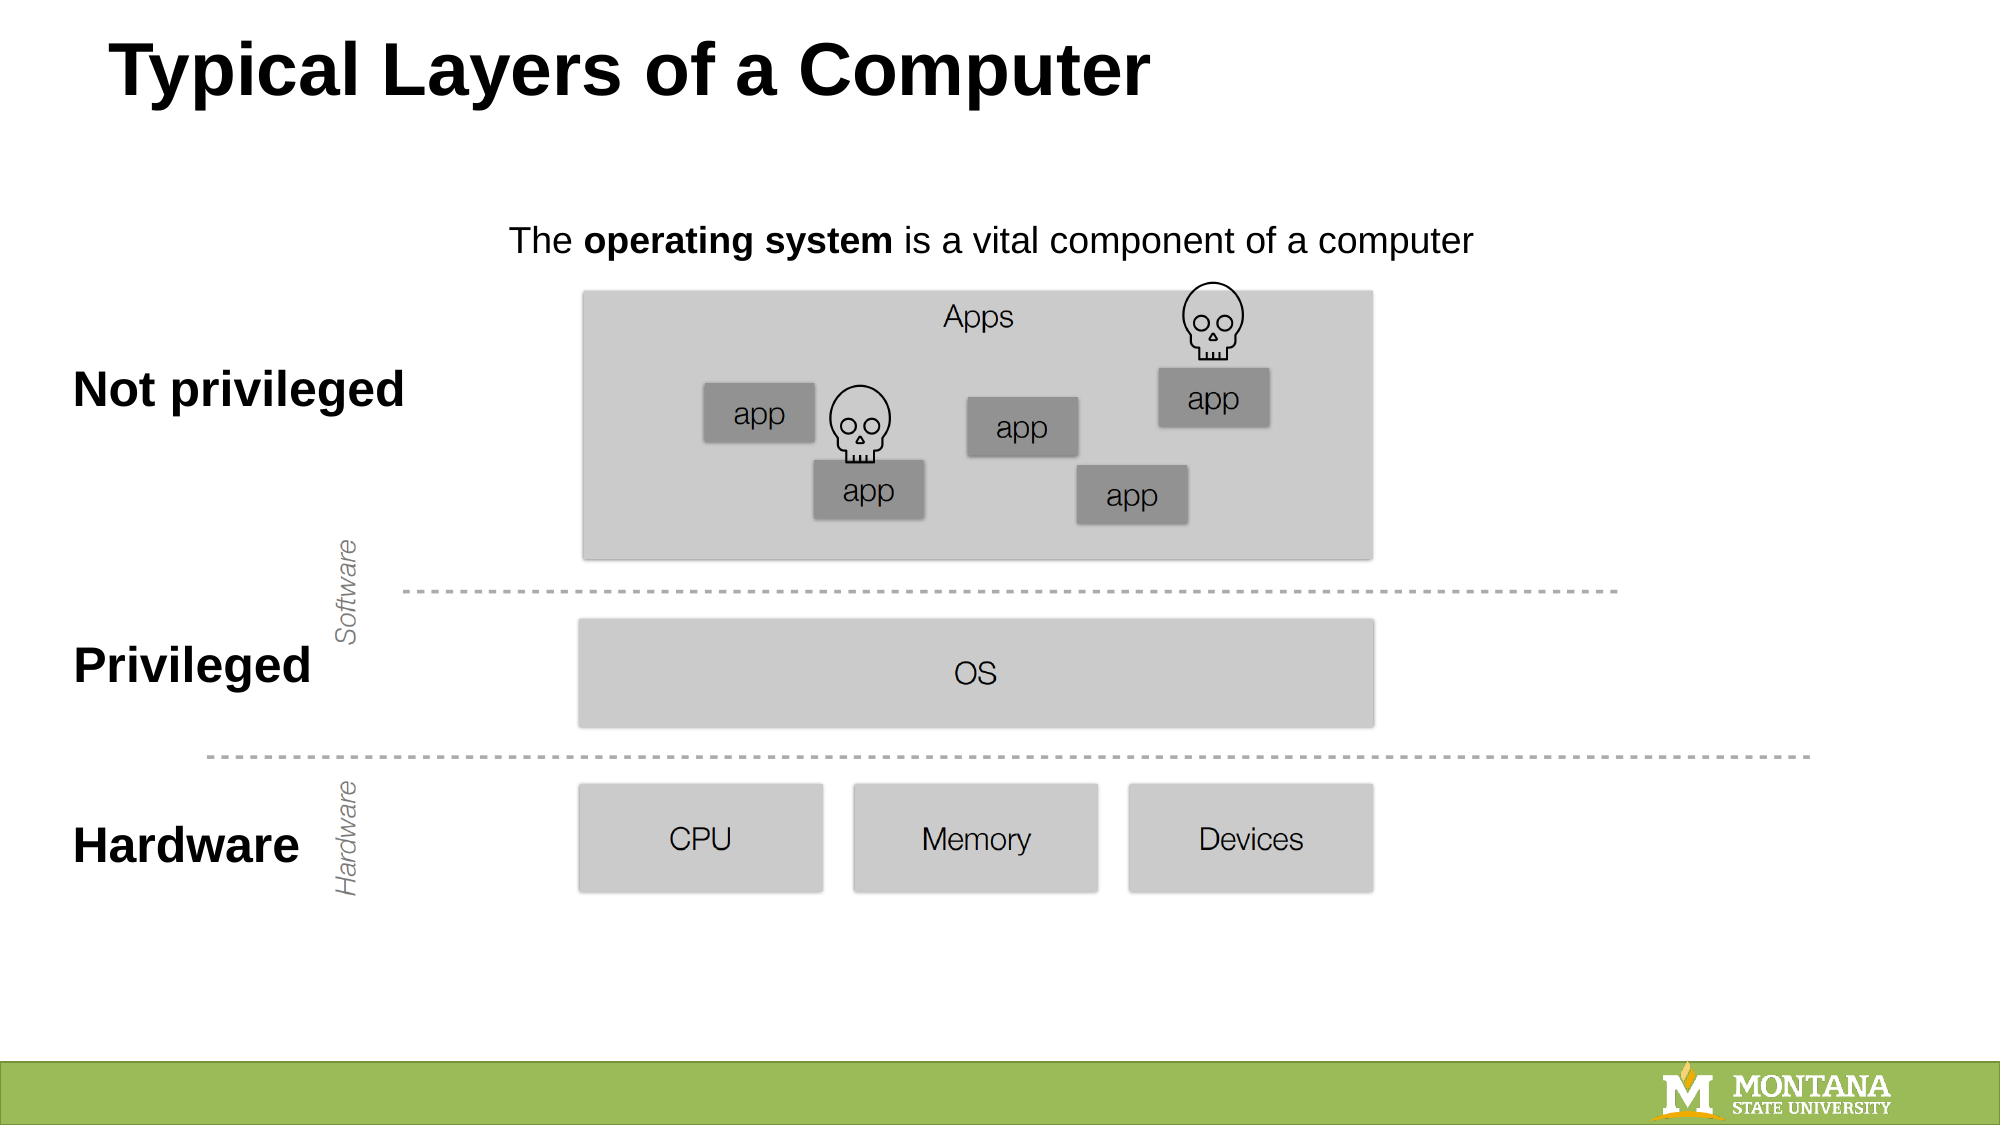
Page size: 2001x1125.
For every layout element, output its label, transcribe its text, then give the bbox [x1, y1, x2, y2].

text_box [0, 1060, 1647, 1125]
text_box Hardware [57, 805, 193, 881]
text_box Typical Layers of a Computer [93, 13, 1525, 119]
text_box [1892, 1060, 2000, 1125]
text_box Not privileged [57, 348, 193, 424]
picture [199, 202, 1838, 973]
picture [1649, 1060, 1892, 1122]
text_box Privileged [58, 624, 193, 700]
